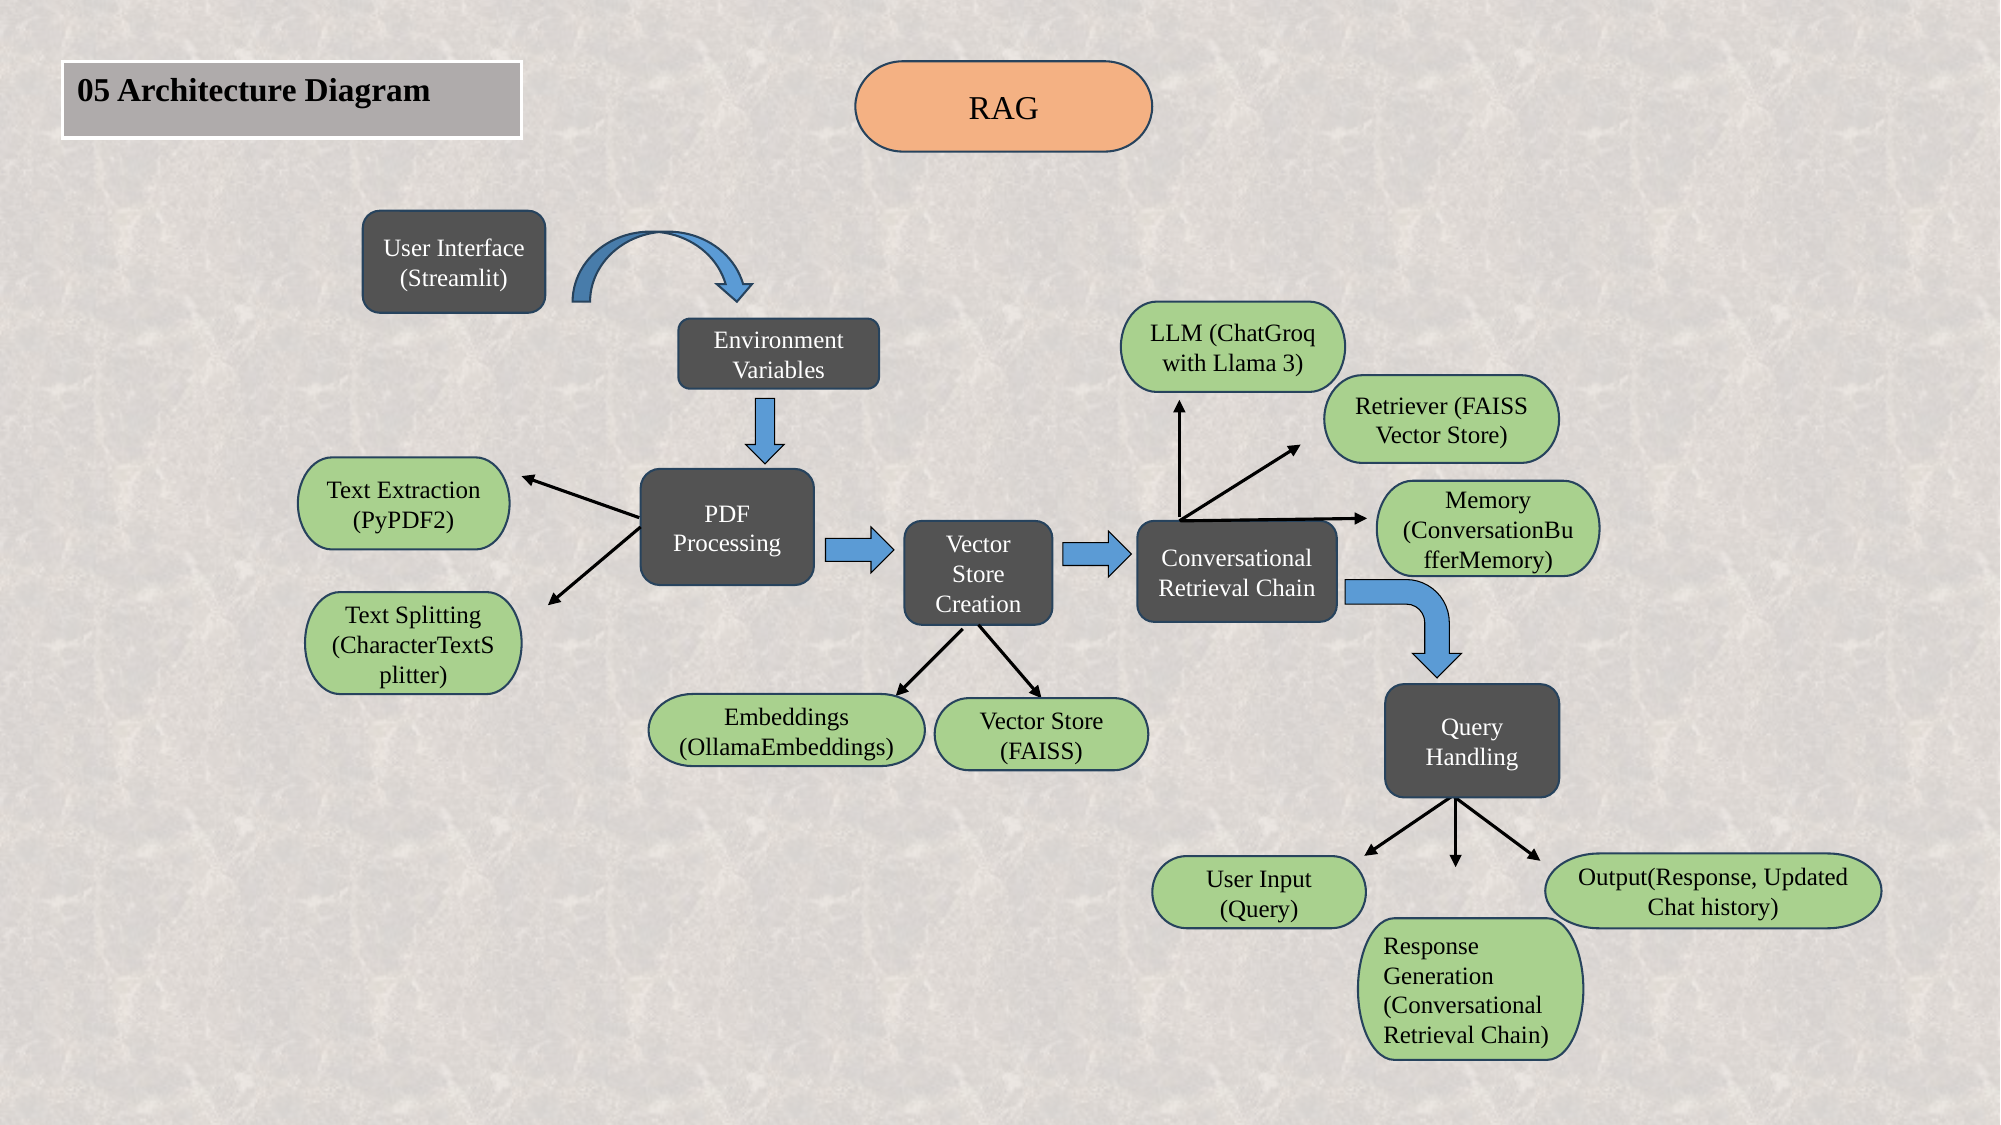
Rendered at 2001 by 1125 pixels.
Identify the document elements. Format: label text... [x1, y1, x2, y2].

text_box [744, 397, 786, 465]
text_box Environment Variables [677, 317, 881, 390]
text_box Vector Store (FAISS) [933, 697, 1150, 772]
text_box 05 Architecture Diagram [62, 61, 522, 138]
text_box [547, 526, 641, 606]
text_box User Interface (Streamlit) [361, 209, 547, 314]
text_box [1453, 796, 1541, 861]
text_box User Input (Query) [1151, 855, 1367, 930]
text_box Query Handling [1384, 683, 1561, 799]
text_box Vector Store Creation [903, 519, 1054, 626]
text_box Response Generation (Conversational Retrieval Chain) [1356, 917, 1585, 1061]
text_box [1062, 529, 1133, 579]
text_box [824, 525, 895, 575]
text_box Embeddings (OllamaEmbeddings) [647, 692, 926, 768]
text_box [521, 476, 640, 518]
text_box RAG [854, 60, 1154, 153]
text_box Retriever (FAISS Vector Store) [1323, 374, 1561, 464]
text_box Output(Response, Updated Chat history) [1544, 852, 1883, 930]
text_box [571, 230, 755, 304]
text_box Conversational Retrieval Chain [1136, 519, 1338, 623]
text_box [1179, 444, 1301, 521]
text_box LLM (ChatGroq with Llama 3) [1119, 300, 1347, 393]
text_box Memory (ConversationBufferMemory) [1375, 479, 1601, 578]
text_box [895, 628, 963, 696]
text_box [978, 624, 1042, 699]
text_box [1344, 579, 1463, 679]
text_box Text Extraction (PyPDF2) [296, 456, 511, 551]
text_box Text Splitting (CharacterTextSplitter) [303, 591, 523, 696]
text_box PDF Processing [639, 467, 815, 587]
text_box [1364, 796, 1453, 856]
